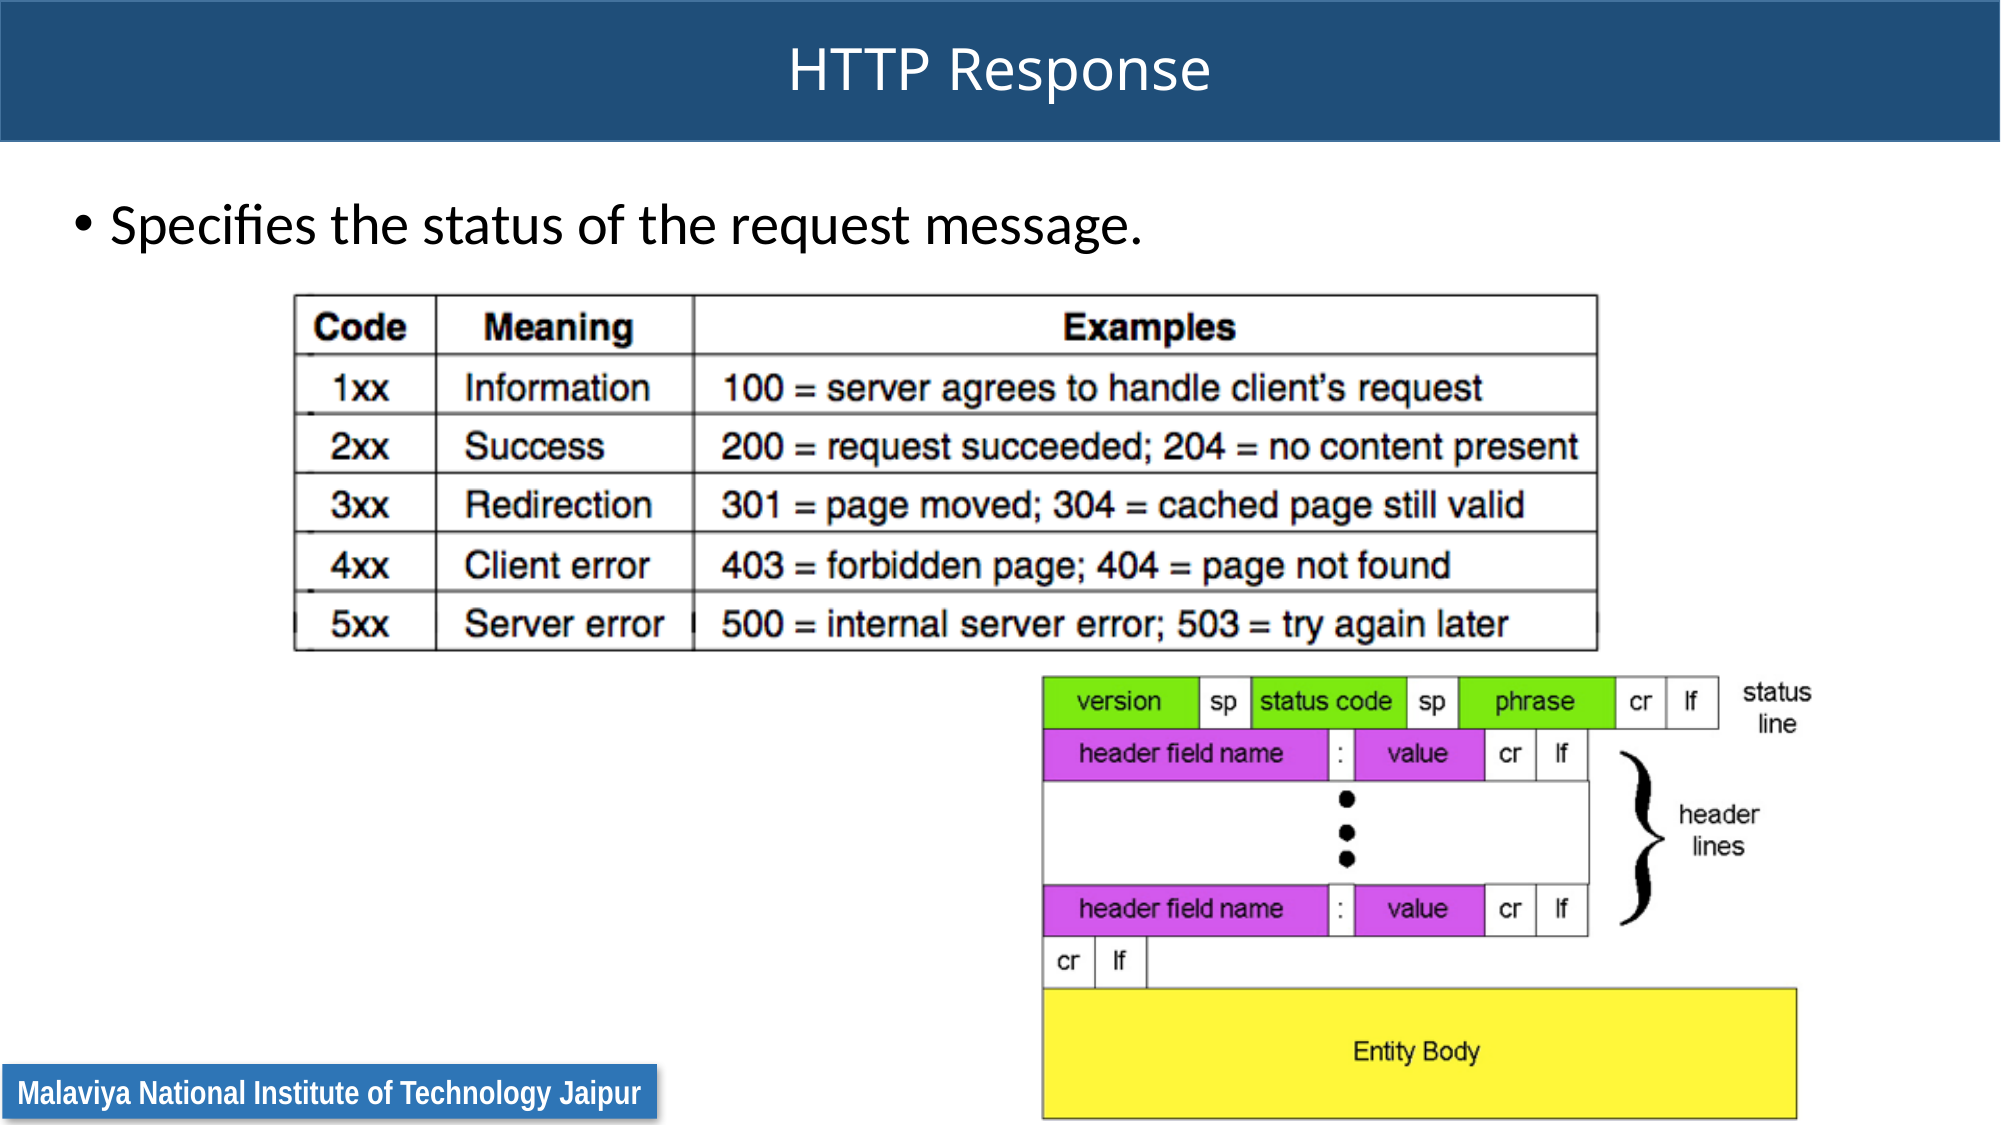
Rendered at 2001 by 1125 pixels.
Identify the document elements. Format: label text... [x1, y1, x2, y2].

title HTTP Response [0, 1, 2000, 141]
list Specifies the status of the request message. [58, 186, 1954, 1065]
picture [273, 274, 1927, 1121]
